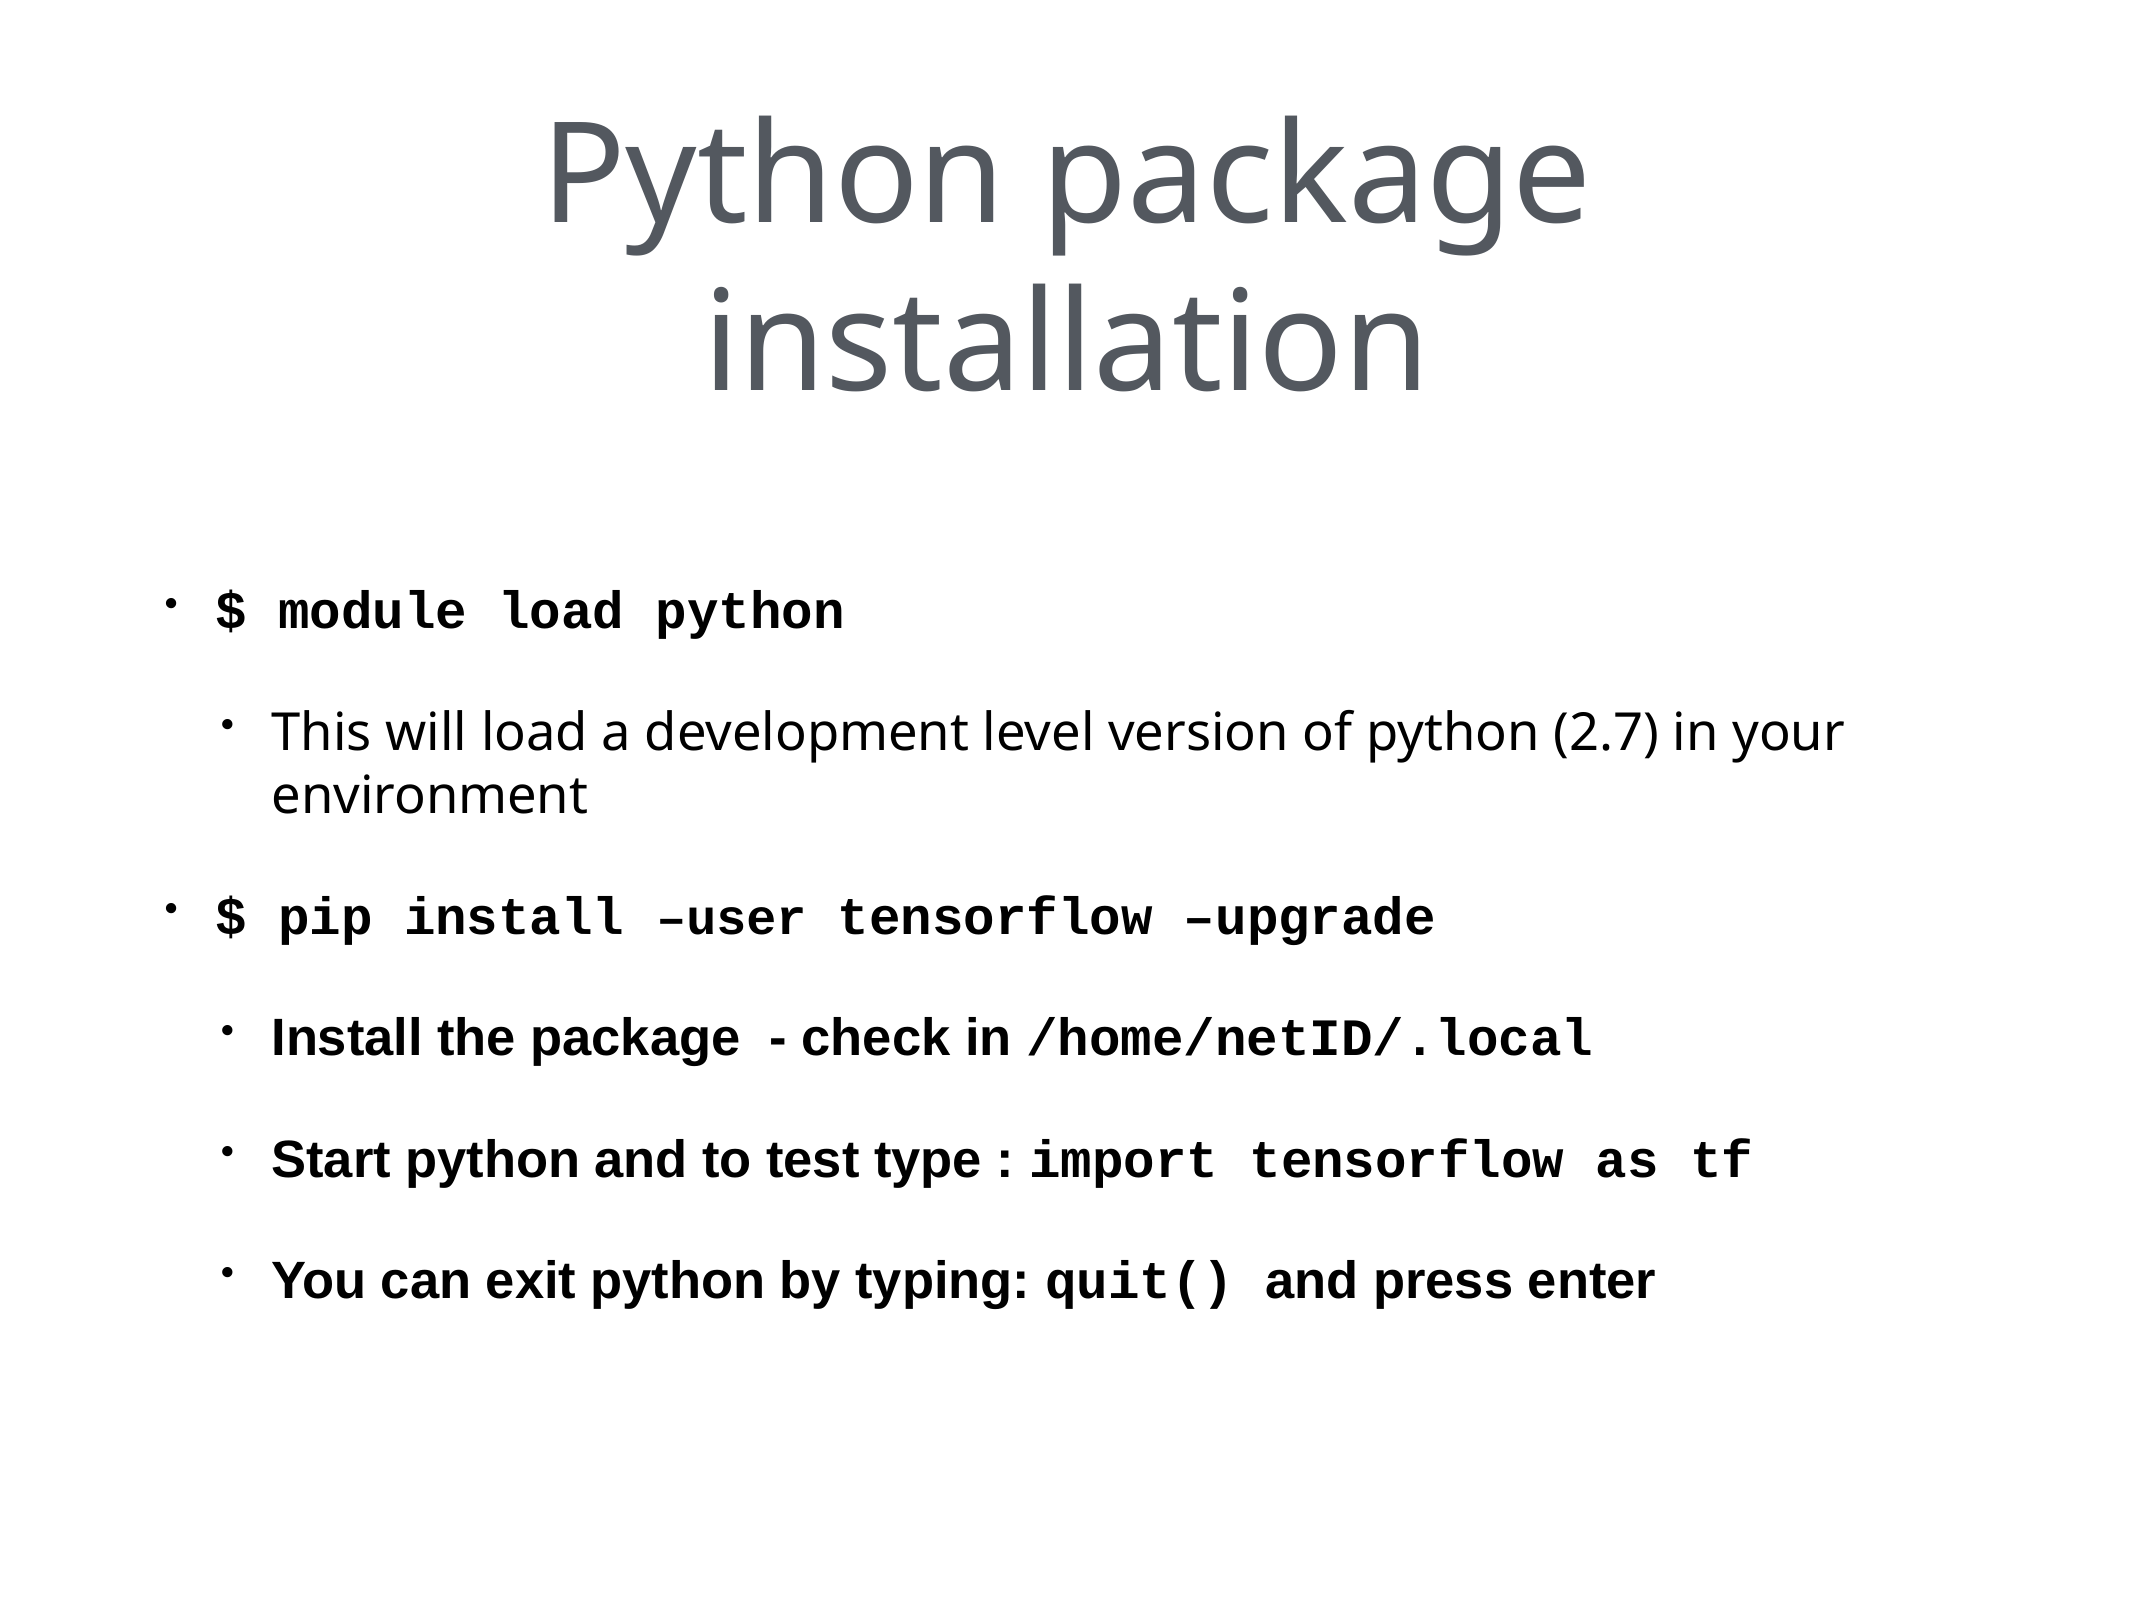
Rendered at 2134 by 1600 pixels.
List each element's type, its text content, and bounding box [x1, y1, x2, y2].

list $ module load python This will load a development level version of python (2.7) in your environment $ pip install –user tensorflow –upgrade Install the package - check in /home/netID/.local Start python and to test type : import tensorflow as tf You can exit python by typing: quit() and press enter [155, 426, 1927, 1459]
title Python package installation [155, 72, 1978, 428]
